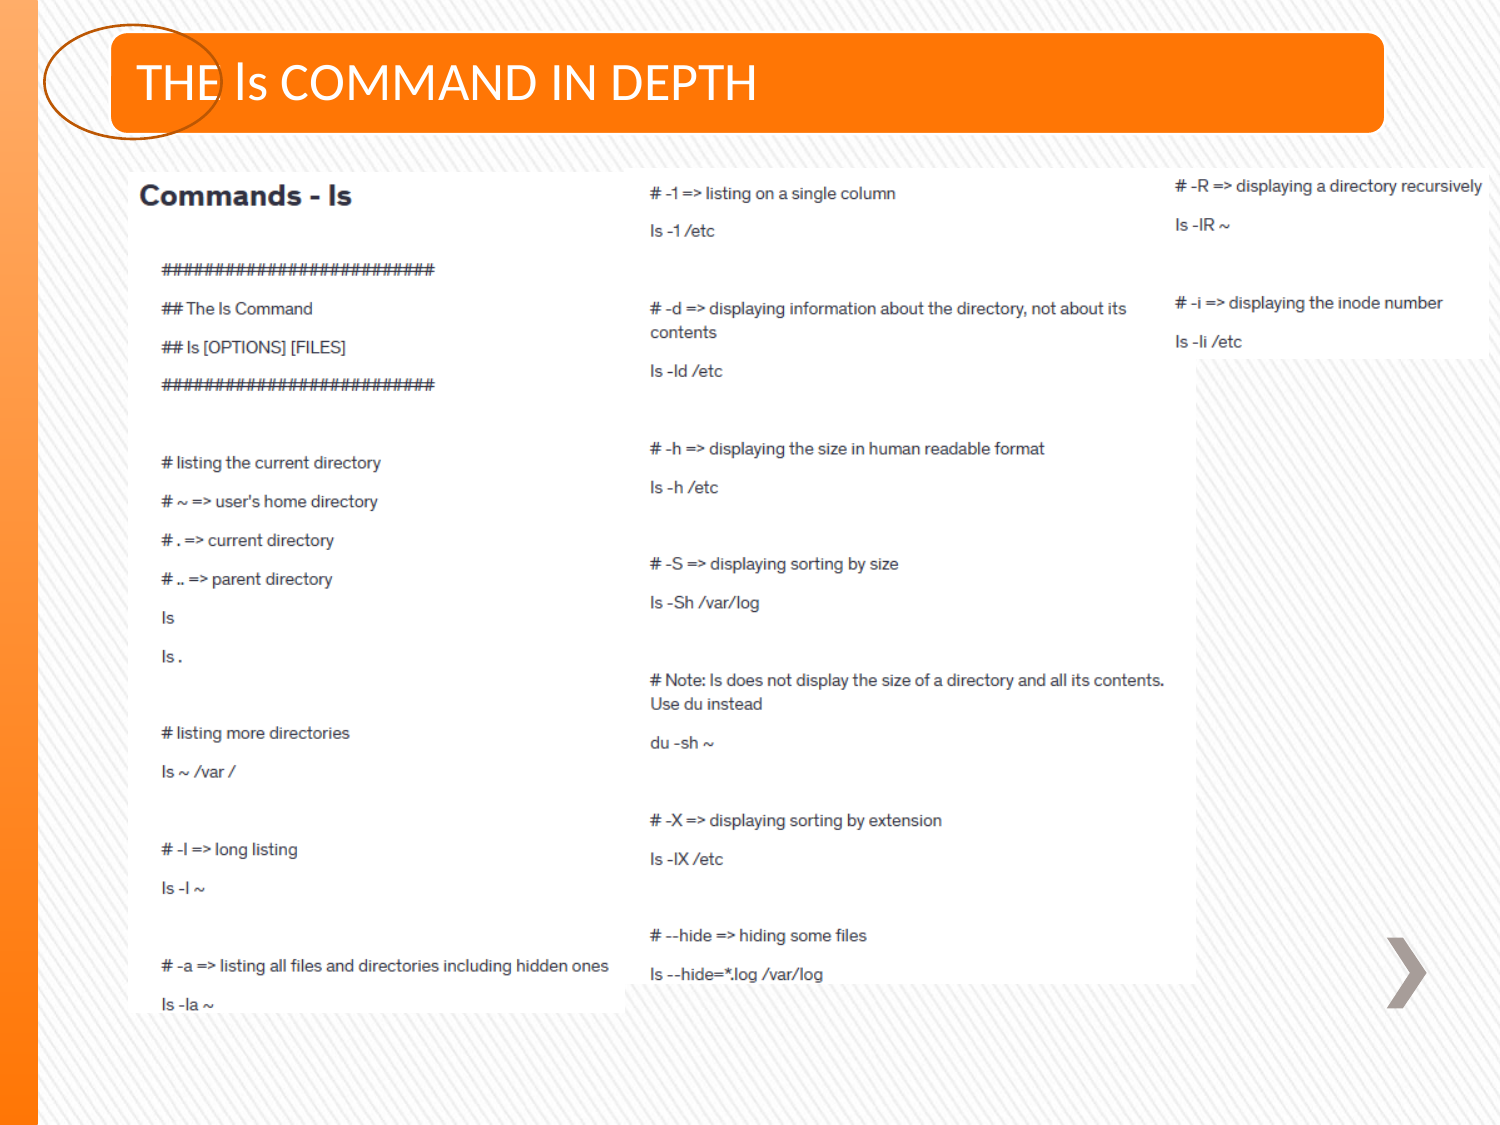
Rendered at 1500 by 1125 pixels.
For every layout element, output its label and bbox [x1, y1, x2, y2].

text_box [43, 26, 104, 136]
picture [37, 0, 1500, 1125]
text_box [109, 27, 1386, 135]
text_box [0, 281, 37, 285]
